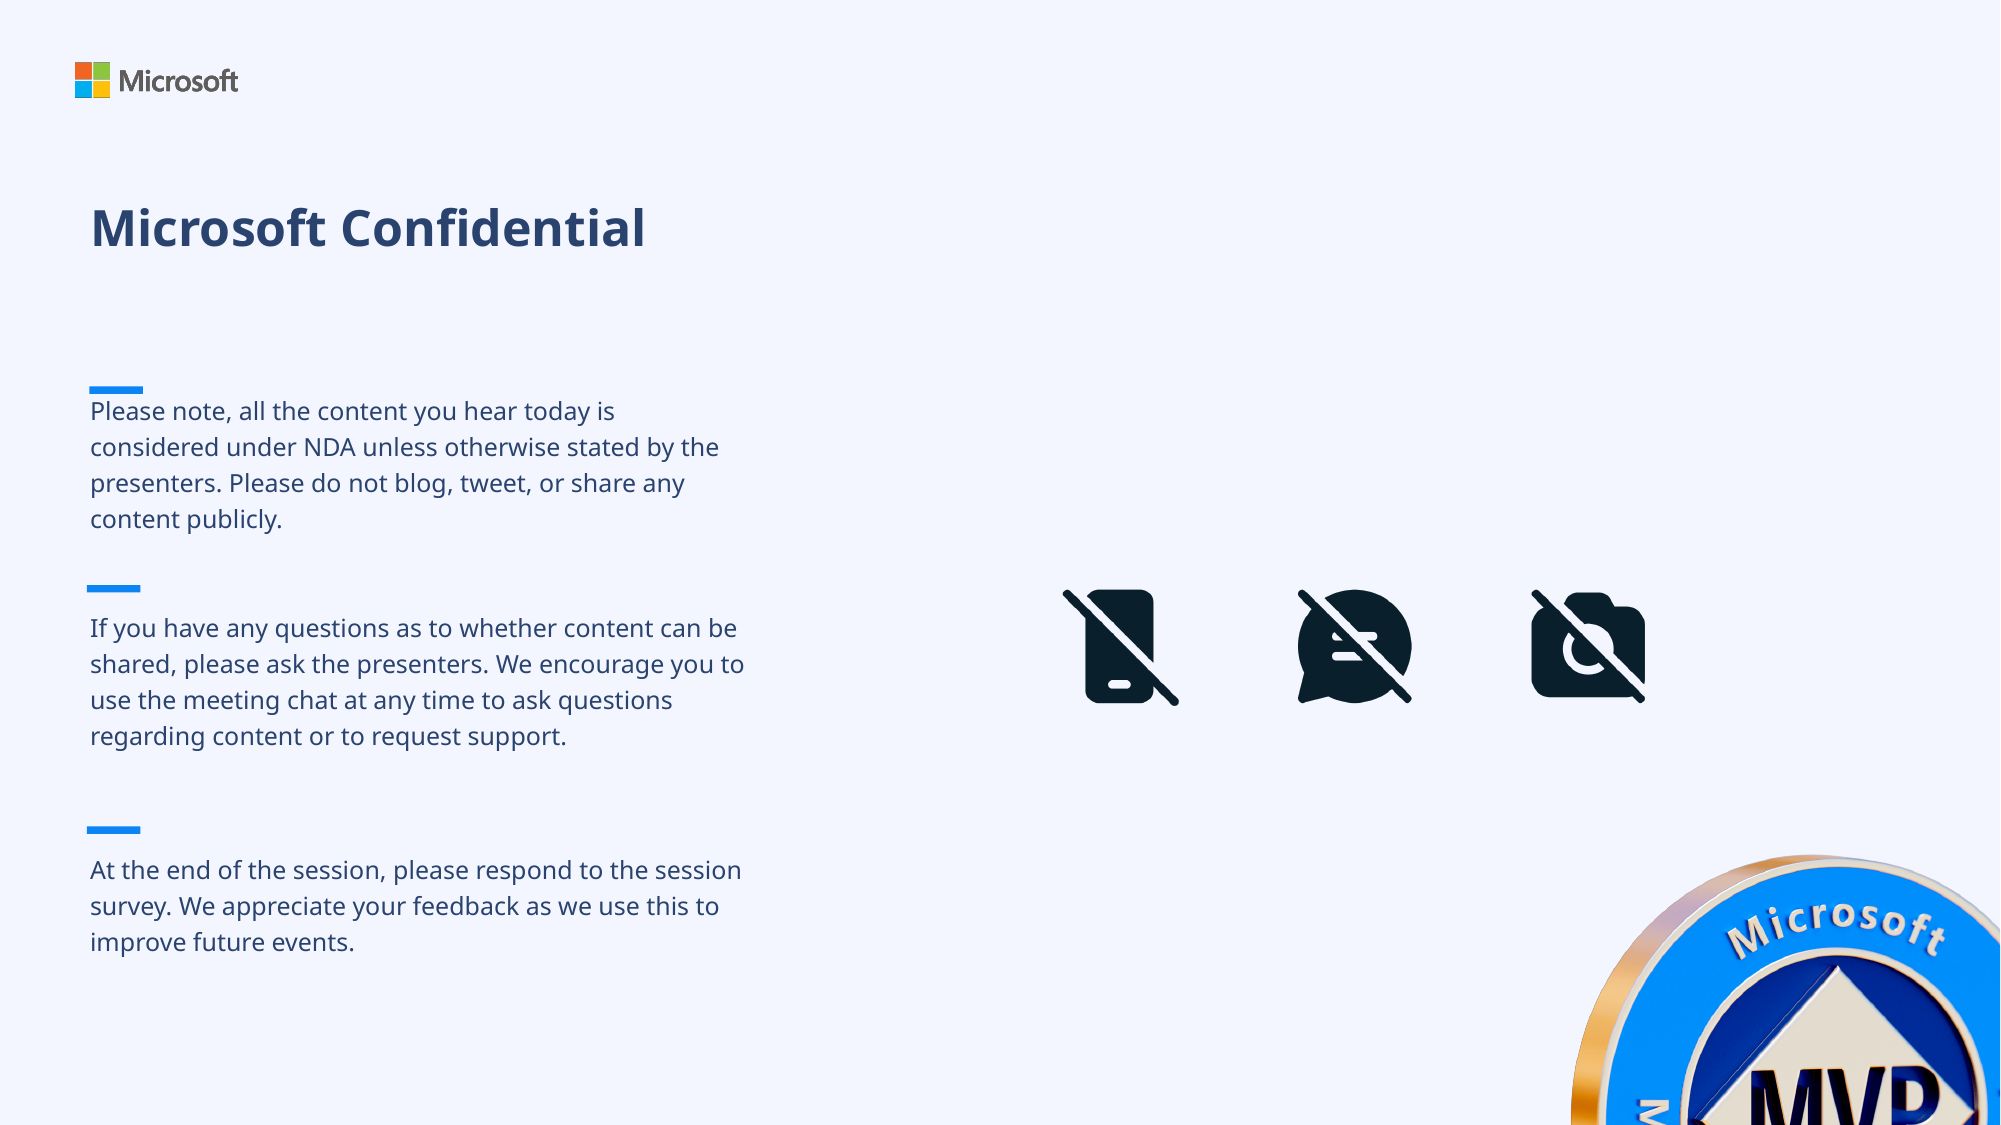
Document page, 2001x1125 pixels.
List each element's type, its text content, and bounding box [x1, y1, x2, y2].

text_box [88, 385, 144, 395]
text_box If you have any questions as to whether content can be shared, please ask the presenters. We encourage you to use the meeting chat at any time to ask questions regarding content or to request support. [75, 591, 772, 766]
picture [1272, 541, 2001, 1125]
text_box Please note, all the content you hear today is considered under NDA unless otherwise stated by the presenters. Please do not blog, tweet, or share any content publicly. [75, 402, 757, 522]
text_box [86, 584, 141, 591]
title Microsoft Confidential [75, 184, 1925, 278]
text_box [86, 825, 141, 834]
text_box At the end of the session, please respond to the session survey. We appreciate your feedback as we use this to improve future events. [75, 834, 830, 971]
picture [1051, 578, 1187, 714]
picture [74, 48, 238, 112]
